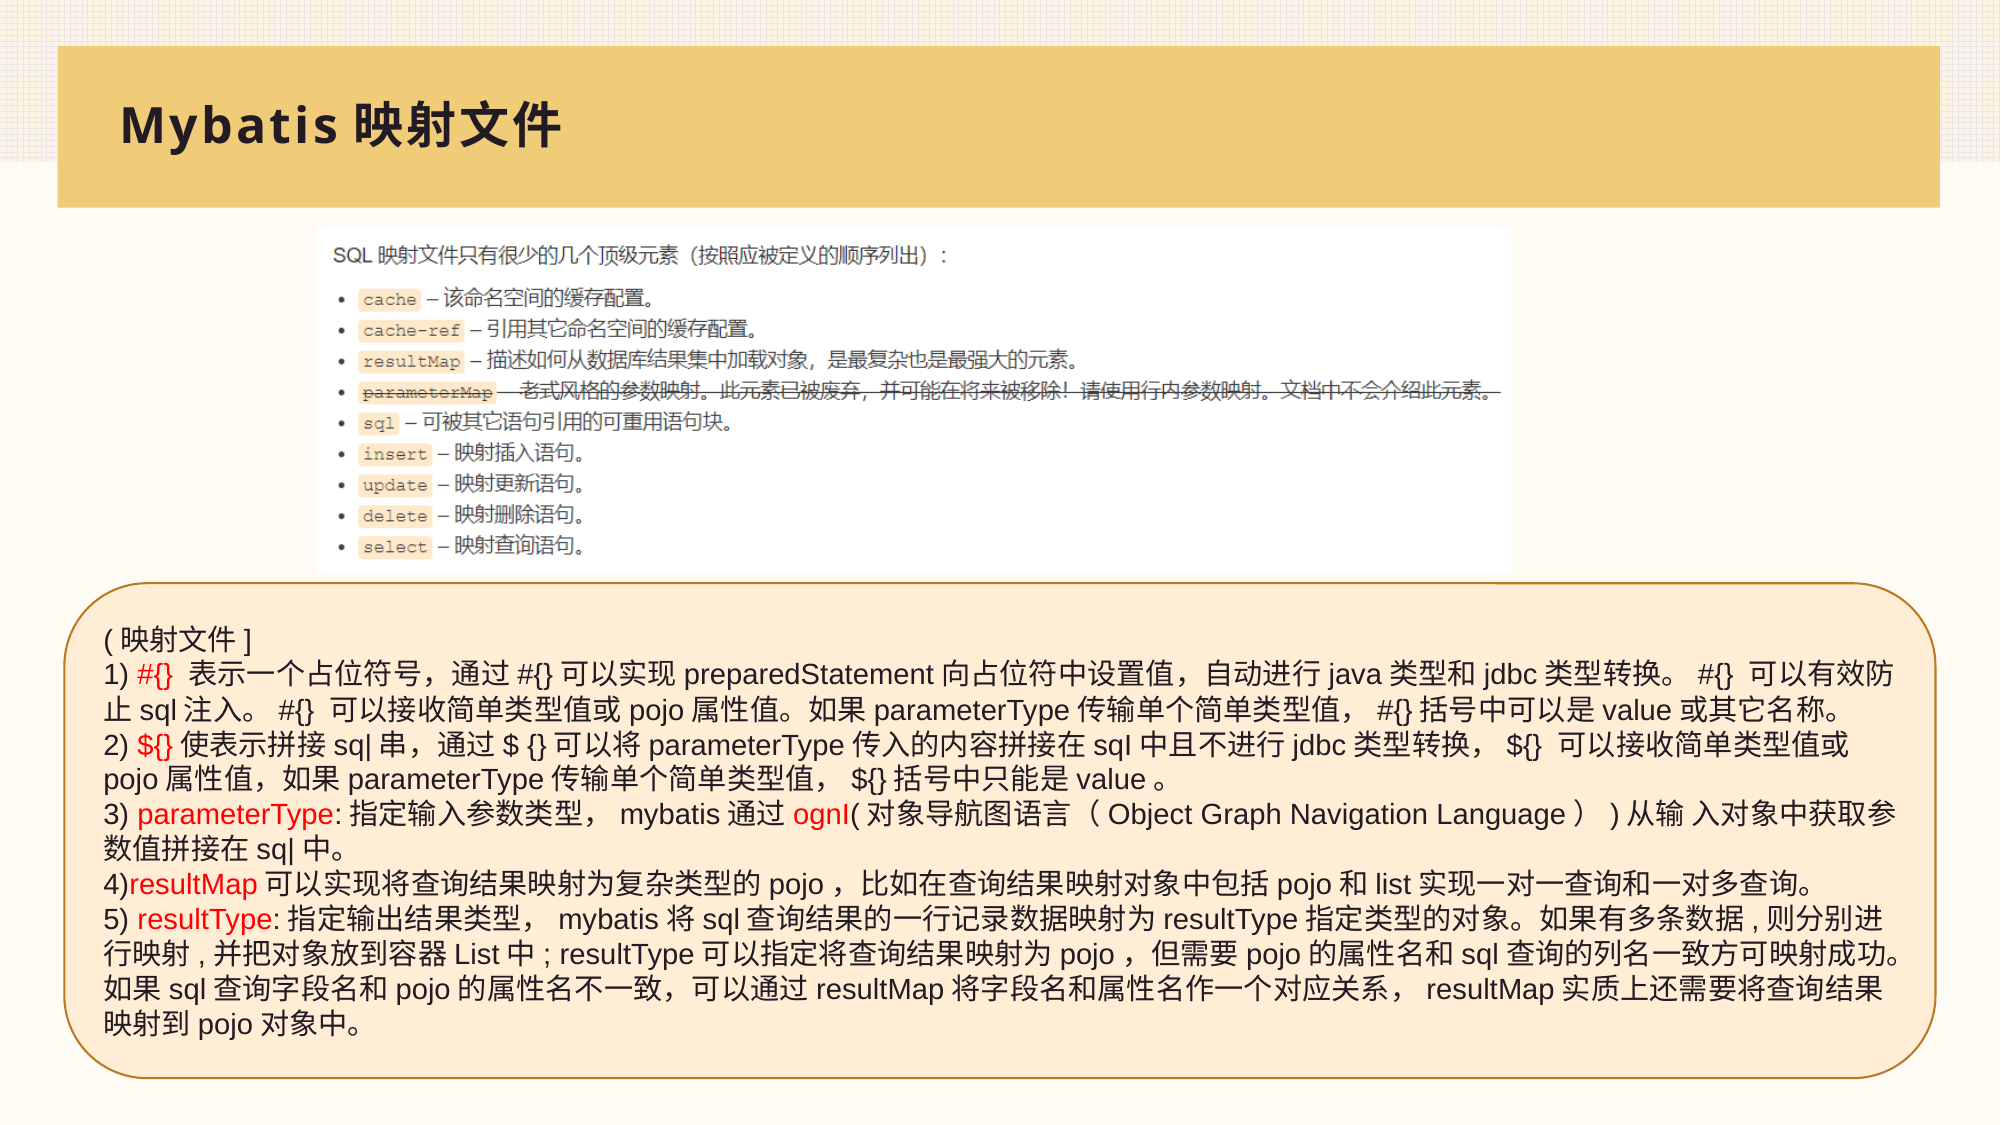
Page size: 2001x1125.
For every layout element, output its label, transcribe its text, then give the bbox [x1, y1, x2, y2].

picture [317, 227, 1511, 573]
title Mybatis映射文件 [104, 79, 1894, 176]
text_box (映射文件] 1) #{} 表示一个占位符号，通过#{}可以实现preparedStatement向占位符中设置值，自动进行java类型和jdbc类型转换。#{} 可以有效防止sql注入。#{} 可以接收简单类型值或pojo属性值。如果parameterType传输单个简单类型值，#{}括号中可以是value或其它名称。 2) ${}使表示拼接sq|串，通过$ {}可以将parameterType传入的内容拼接在sqI中且不进行jdbc类型转换，${} 可以接收简单类型值或pojo属性值，如果parameterType传输单个简单类型值，${}括号中只能是value。 3) parameterType:指定输入参数类型，mybatis通过ognI(对象导航图语言（Object Graph Navigation Language）)从输 入对象中获取参数值拼接在sq|中。 4)resultMap可以实现将查询结果映射为复杂类型的pojo，比如在查询结果映射对象中包括pojo和list实现一对一查询和一对多查询。 5) resultType:指定输出结果类型，mybatis将sql查询结果的一行记录数据映射为resultType指定类型的对象。如果有多条数据,则分别进行映射,并把对象放到容器List中; resultType可以指定将查询结果映射为pojo，但需要pojo的属性名和sql查询的列名一致方可映射成功。 如果sql查询字段名和pojo的属性名不一致，可以通过resultMap将字段名和属性名作一个对应关系，resultMap实质上还需要将查询结果映射到pojo对象中。 [63, 582, 1937, 1080]
